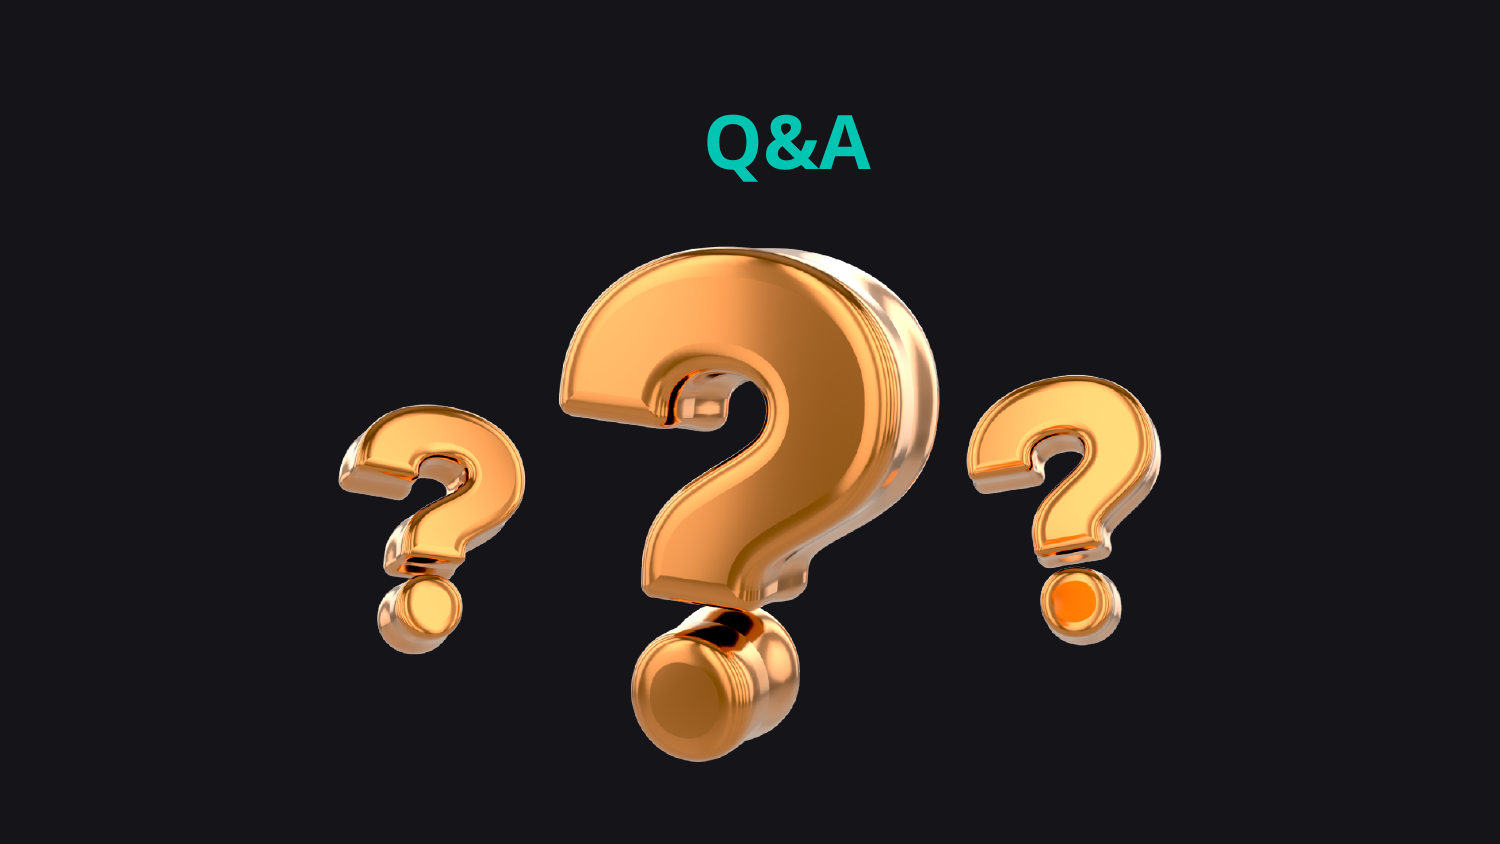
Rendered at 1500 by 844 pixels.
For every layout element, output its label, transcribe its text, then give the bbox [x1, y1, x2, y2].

text_box Q&A [75, 45, 1500, 233]
picture [296, 202, 1203, 802]
